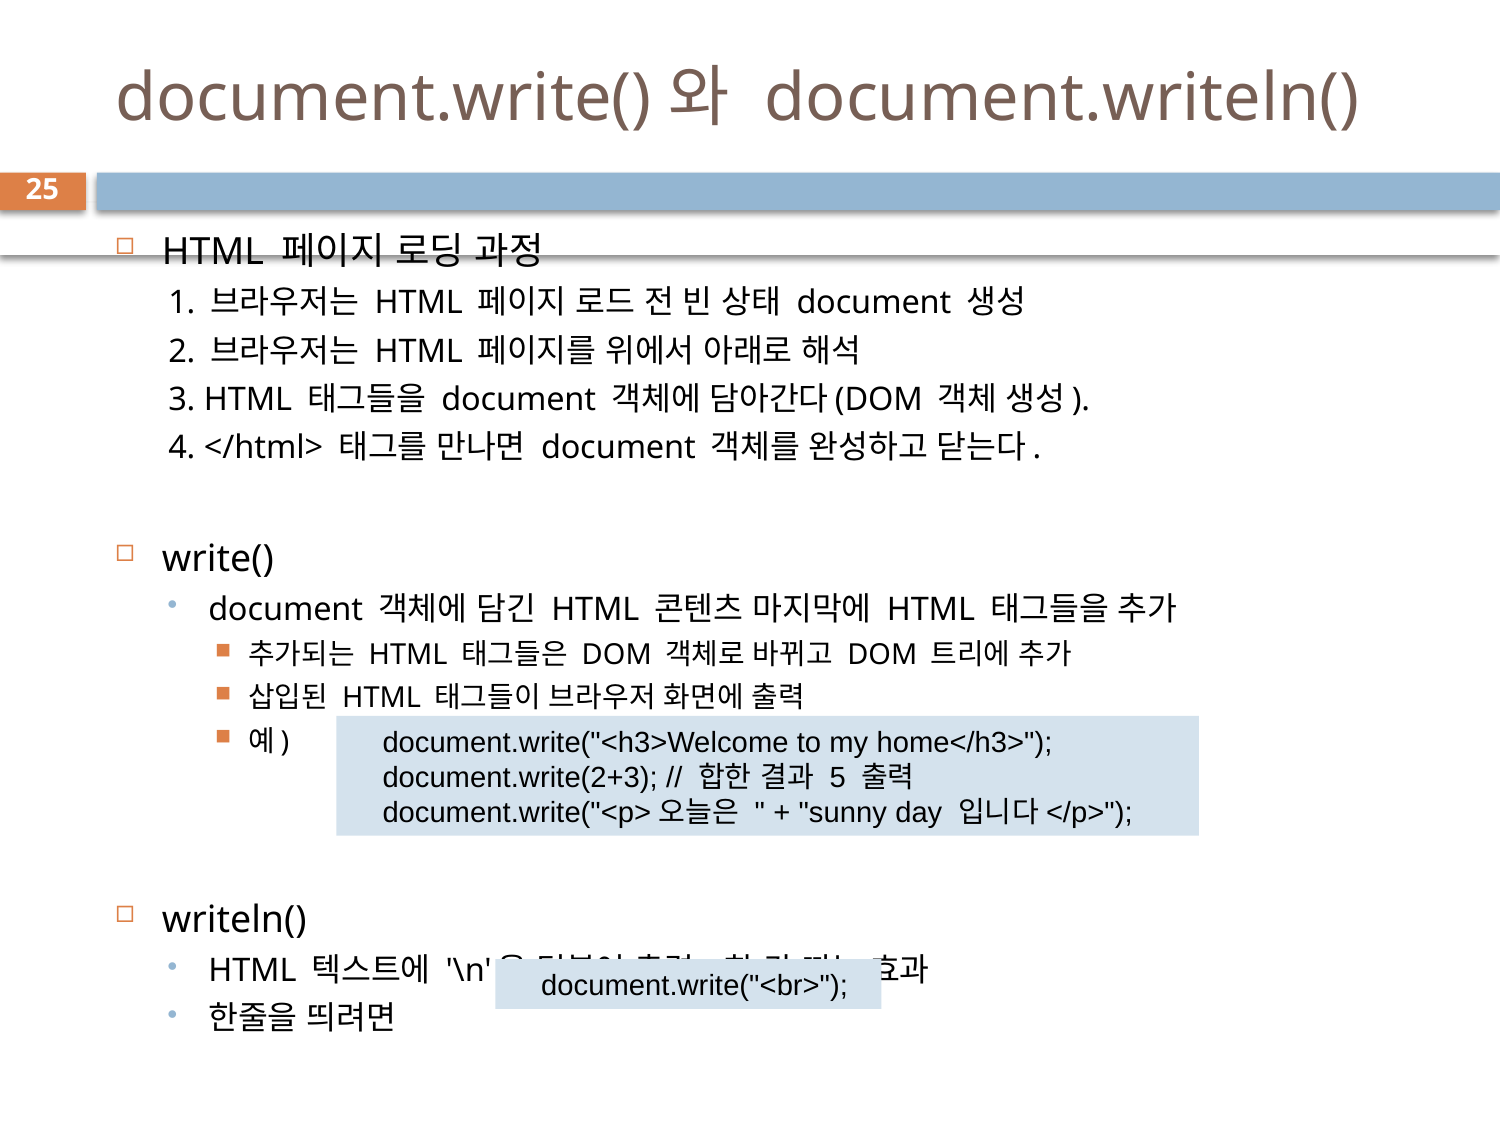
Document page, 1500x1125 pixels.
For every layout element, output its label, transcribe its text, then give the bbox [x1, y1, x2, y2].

text_box document.write("<h3>Welcome to my home</h3>"); document.write(2+3); // 합한 결과 5 출력 document.write("<p>오늘은 " + "sunny day 입니다</p>"); [336, 715, 1199, 836]
text_box document.write("<br>"); [495, 959, 882, 1009]
list HTML 페이지 로딩 과정 1. 브라우저는 HTML 페이지 로드 전 빈 상태 document 생성 2. 브라우저는 HTML 페이지를 위에서 아래로 해석 3. HTML 태그들을 document 객체에 담아간다(DOM 객체 생성). 4. </html> 태그를 만나면 document 객체를 완성하고 닫는다. write() document 객체에 담긴 HTML 콘텐츠 마지막에 HTML 태그들을 추가 추가되는 HTML 태그들은 DOM 객체로 바뀌고 DOM 트리에 추가 삽입된 HTML 태그들이 브라우저 화면에 출력 예) writeln() HTML 텍스트에 '\n'을 덧붙여 출력. 한 칸 띄는 효과 한줄을 띄려면 [100, 219, 1438, 1047]
title document.write()와 document.writeln() [100, 37, 1438, 149]
slide_number 25 [0, 170, 87, 211]
